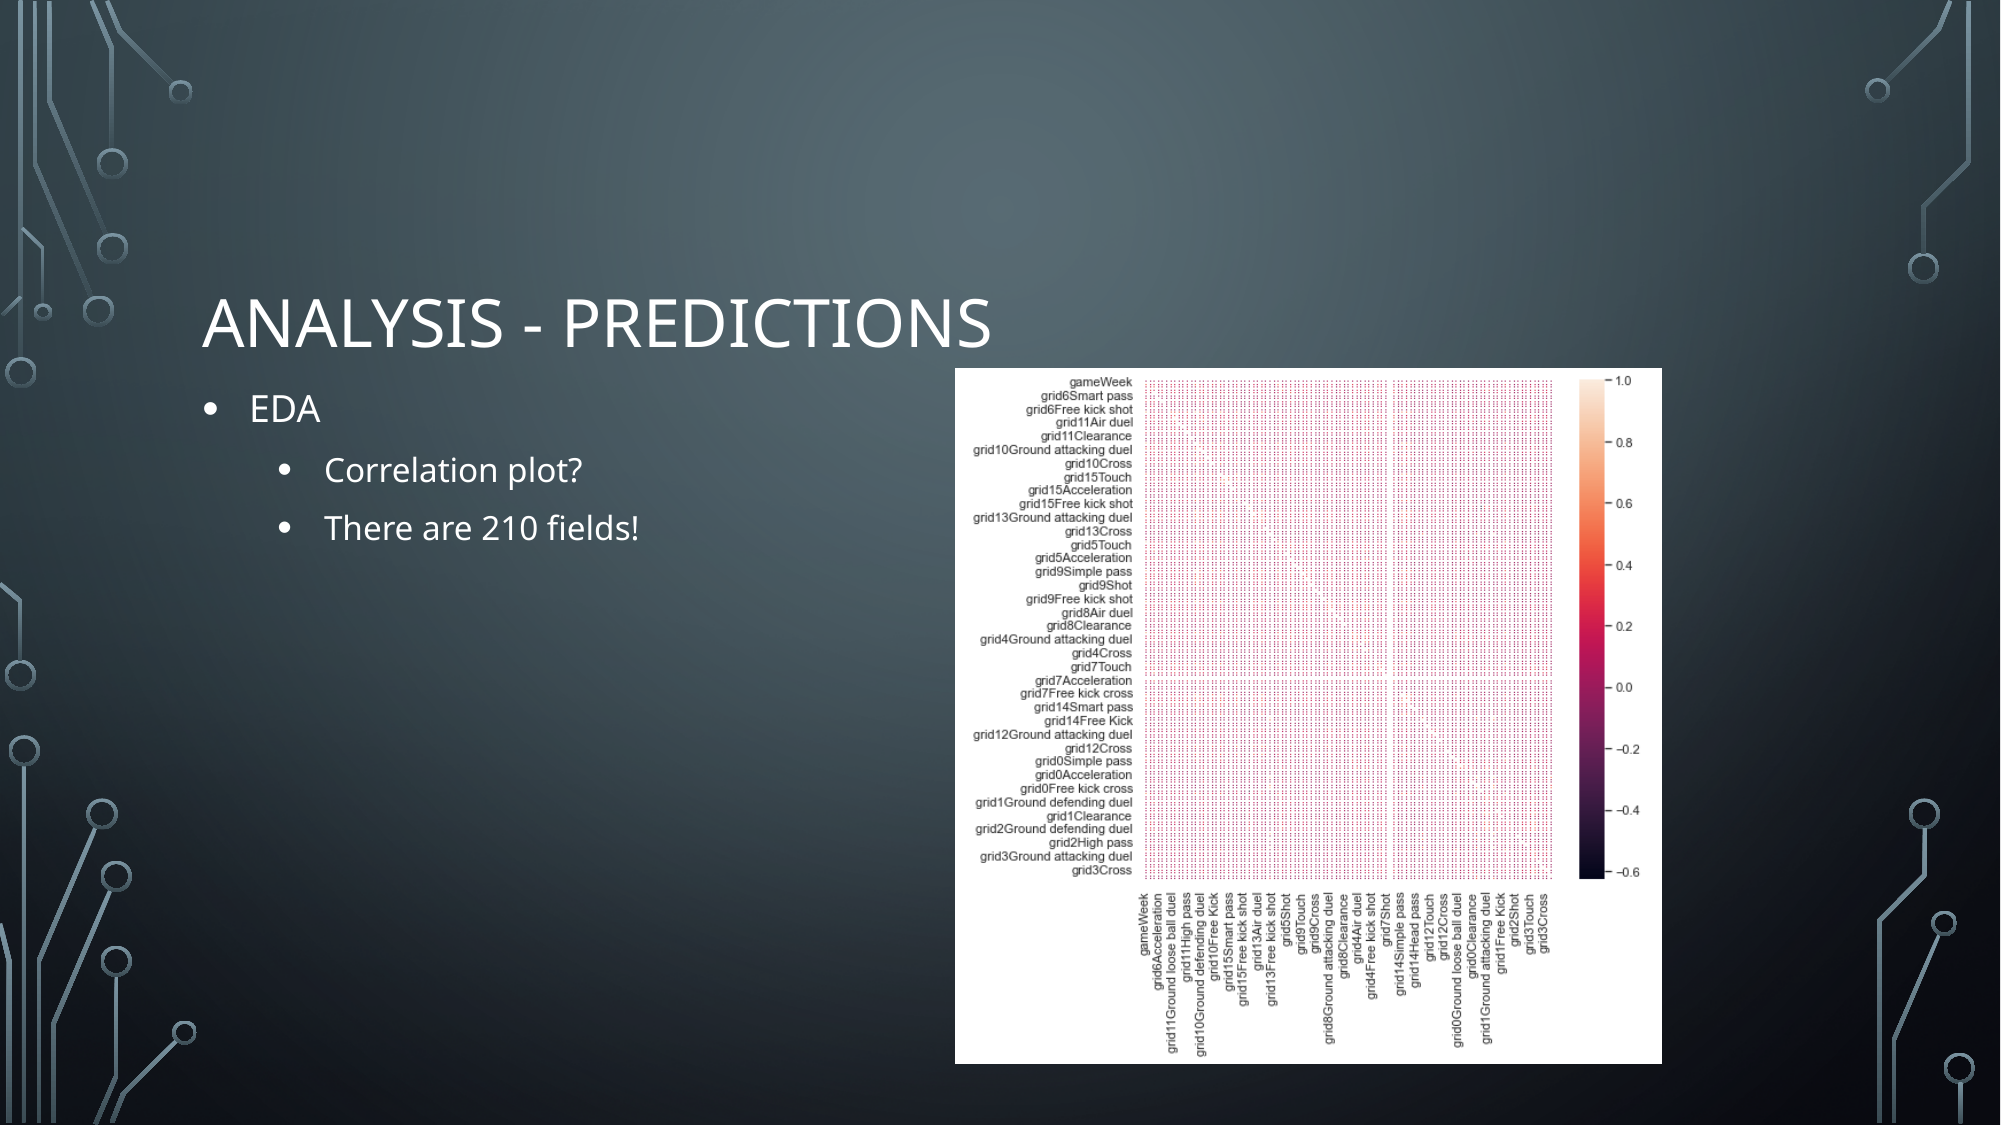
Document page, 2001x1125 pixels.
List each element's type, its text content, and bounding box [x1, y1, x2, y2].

list EDA Correlation plot? There are 210 fields! [187, 369, 955, 950]
picture [955, 368, 1663, 1064]
title Analysis - Predictions [187, 99, 1161, 369]
